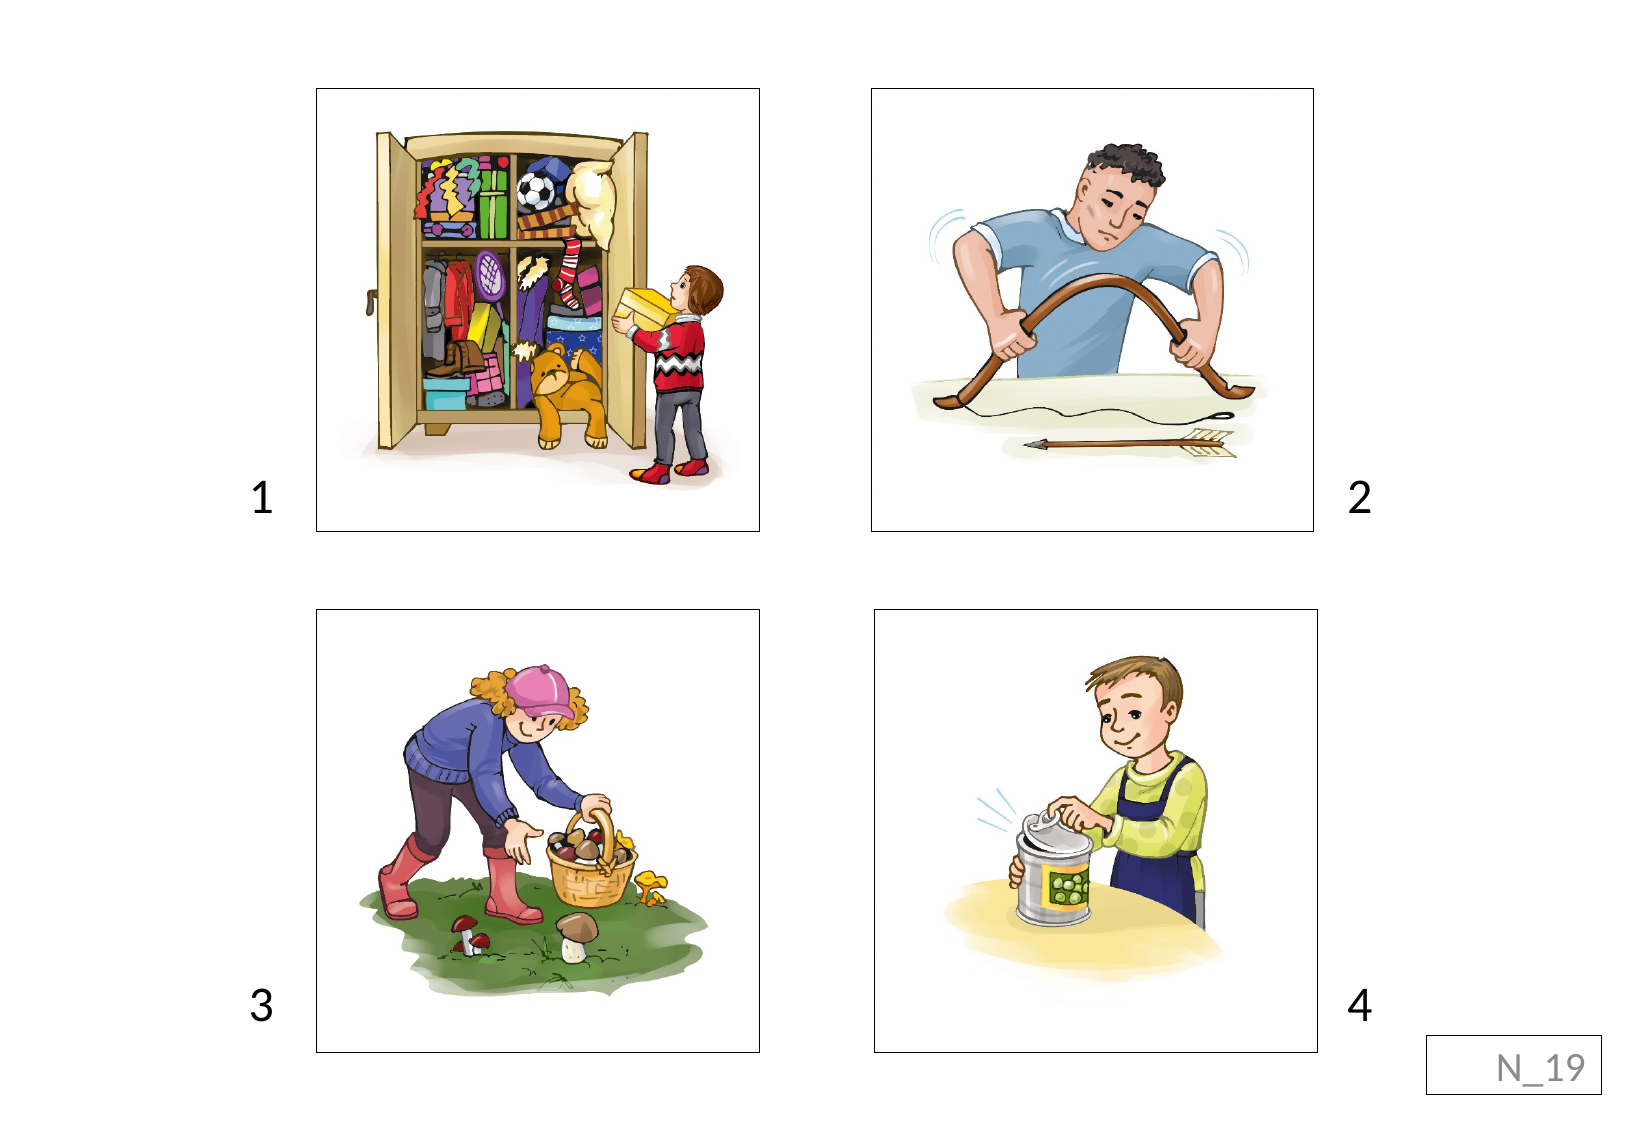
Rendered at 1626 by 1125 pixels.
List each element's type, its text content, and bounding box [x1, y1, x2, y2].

picture [316, 88, 760, 532]
picture [874, 609, 1318, 1053]
slide_number N_18 [1426, 1035, 1602, 1095]
picture [870, 88, 1315, 532]
picture [316, 609, 760, 1053]
